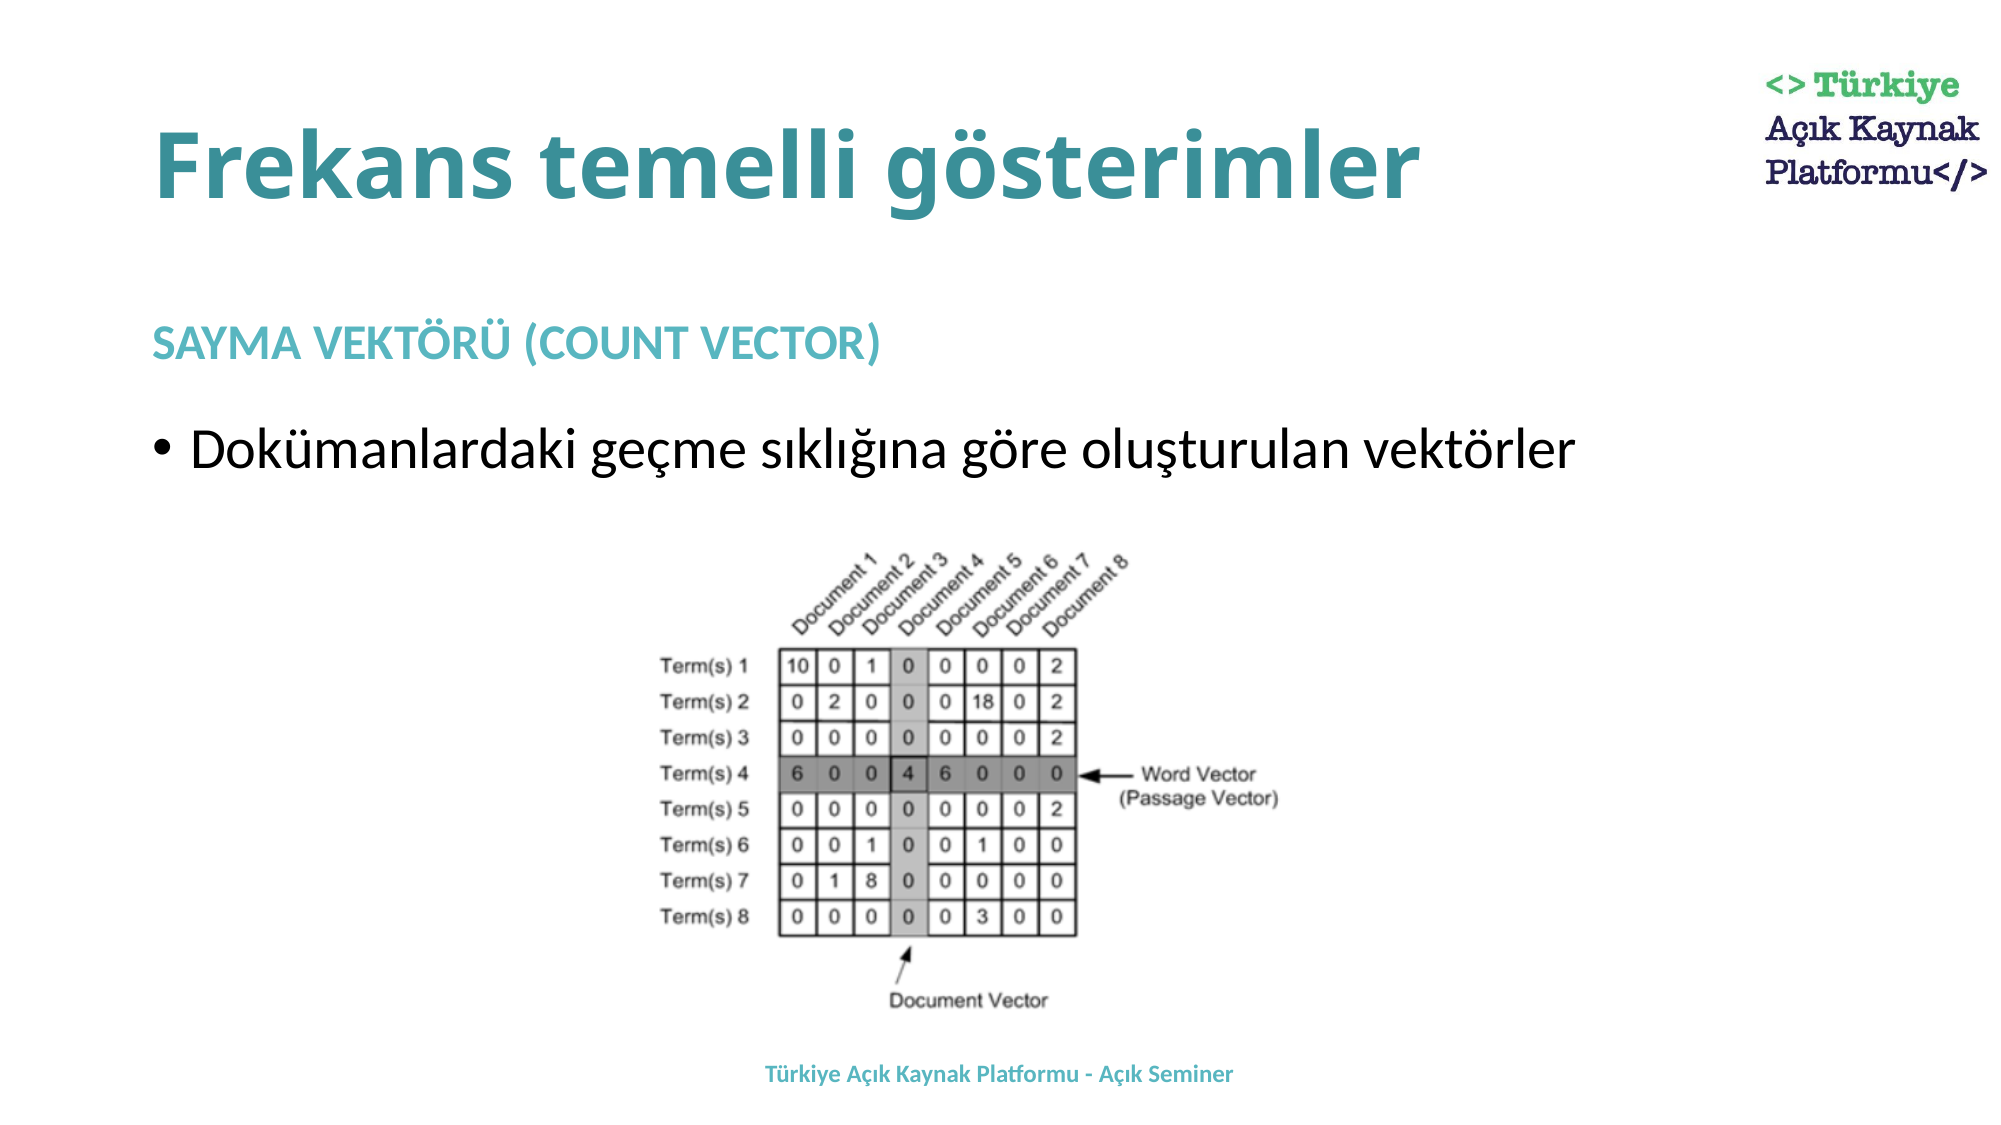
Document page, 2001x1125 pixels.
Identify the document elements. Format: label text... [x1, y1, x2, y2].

list SAYMA VEKTÖRÜ (COUNT VECTOR) [137, 275, 1810, 410]
picture [1748, 2, 2000, 255]
list Dokümanlardaki geçme sıklığına göre oluşturulan vektörler [137, 410, 1889, 1016]
footer Türkiye Açık Kaynak Platformu - Açık Seminer [662, 1042, 1338, 1103]
title Frekans temelli gösterimler [137, 59, 1863, 278]
picture [583, 517, 1364, 1030]
